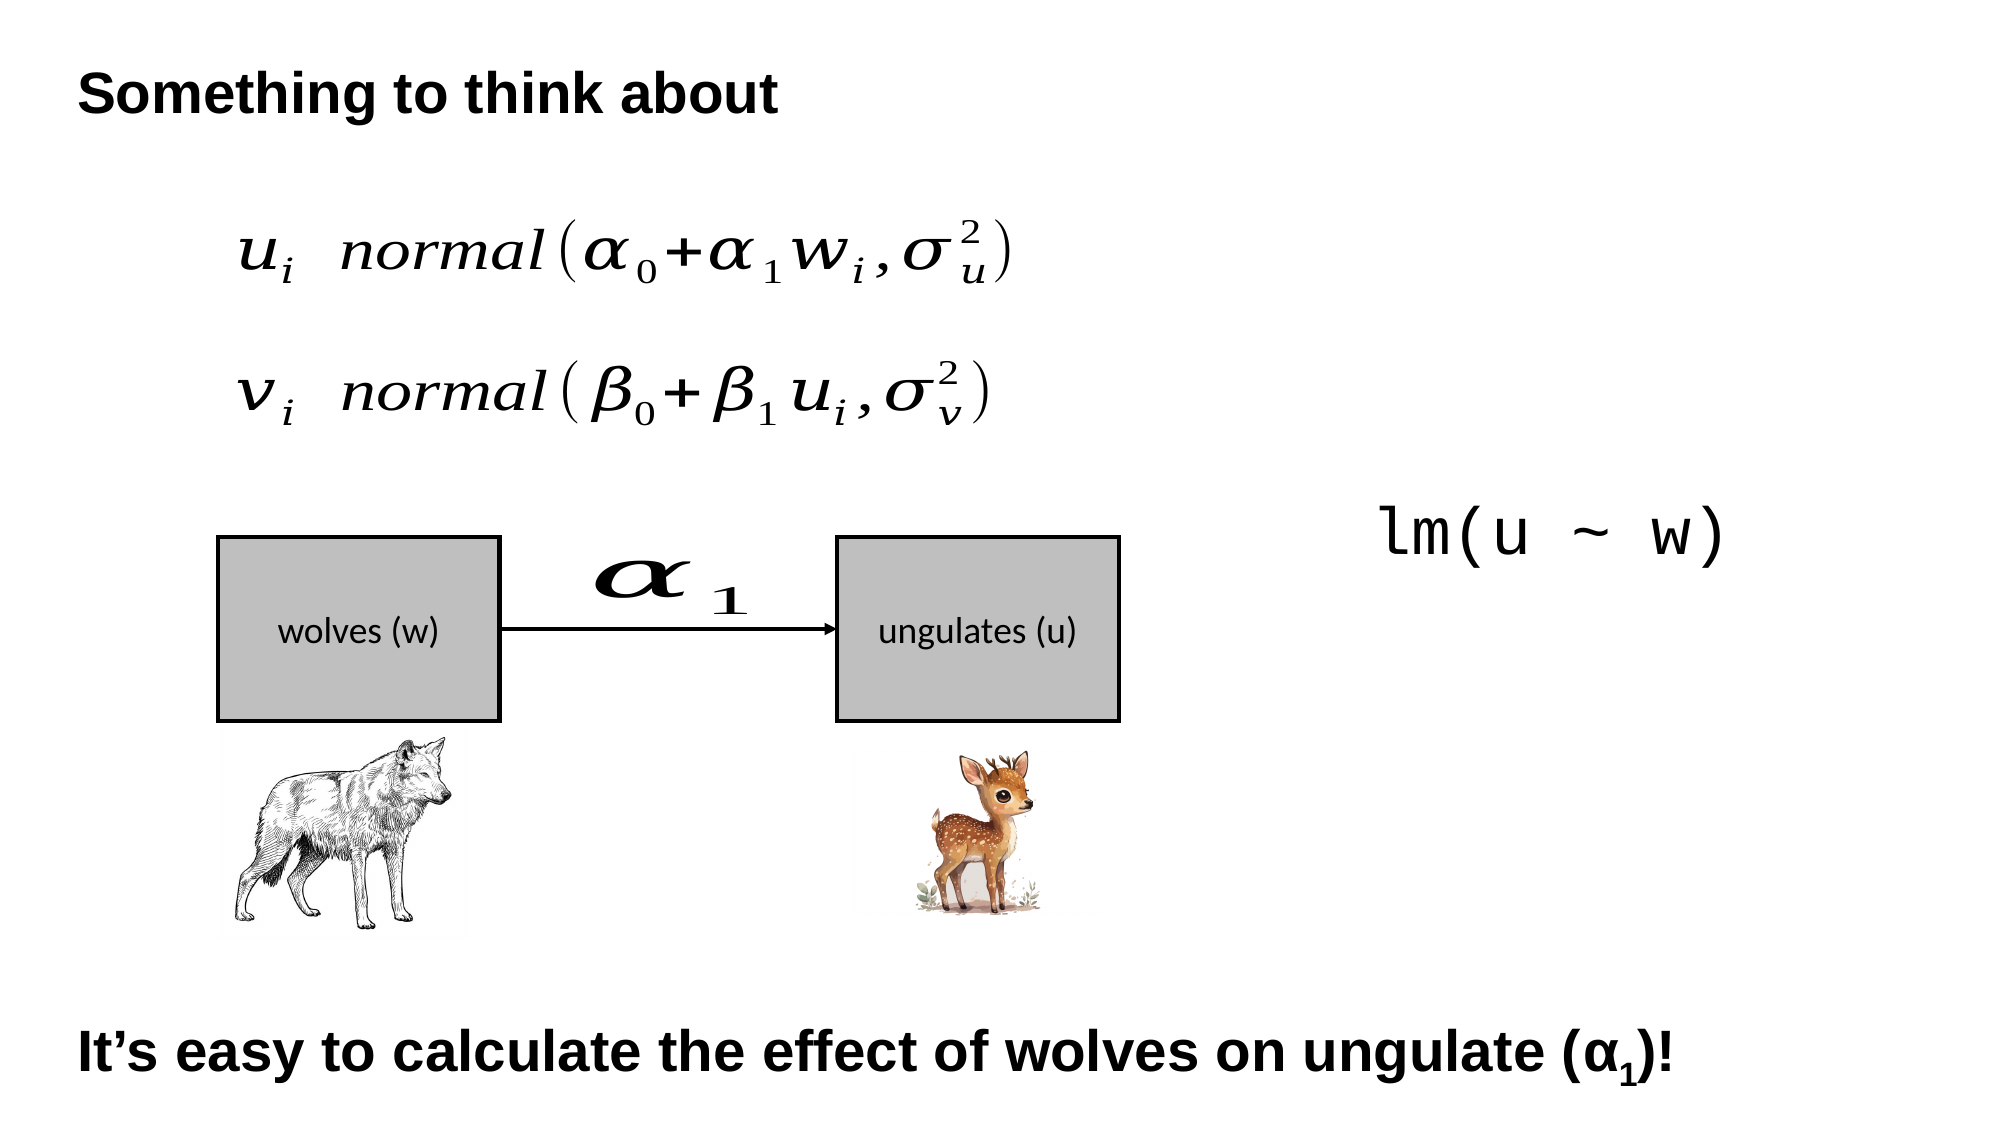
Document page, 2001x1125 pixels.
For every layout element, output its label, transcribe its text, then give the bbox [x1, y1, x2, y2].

text_box ungulates (u) [836, 536, 1120, 722]
text_box Something to think about [62, 48, 1939, 133]
text_box It’s easy to calculate the effect of wolves on ungulate (α1)! [62, 1006, 1939, 1101]
text_box wolves (w) [217, 536, 501, 722]
picture [217, 727, 469, 939]
text_box lm(u ~ w) [1357, 480, 1799, 576]
picture [852, 749, 1104, 917]
